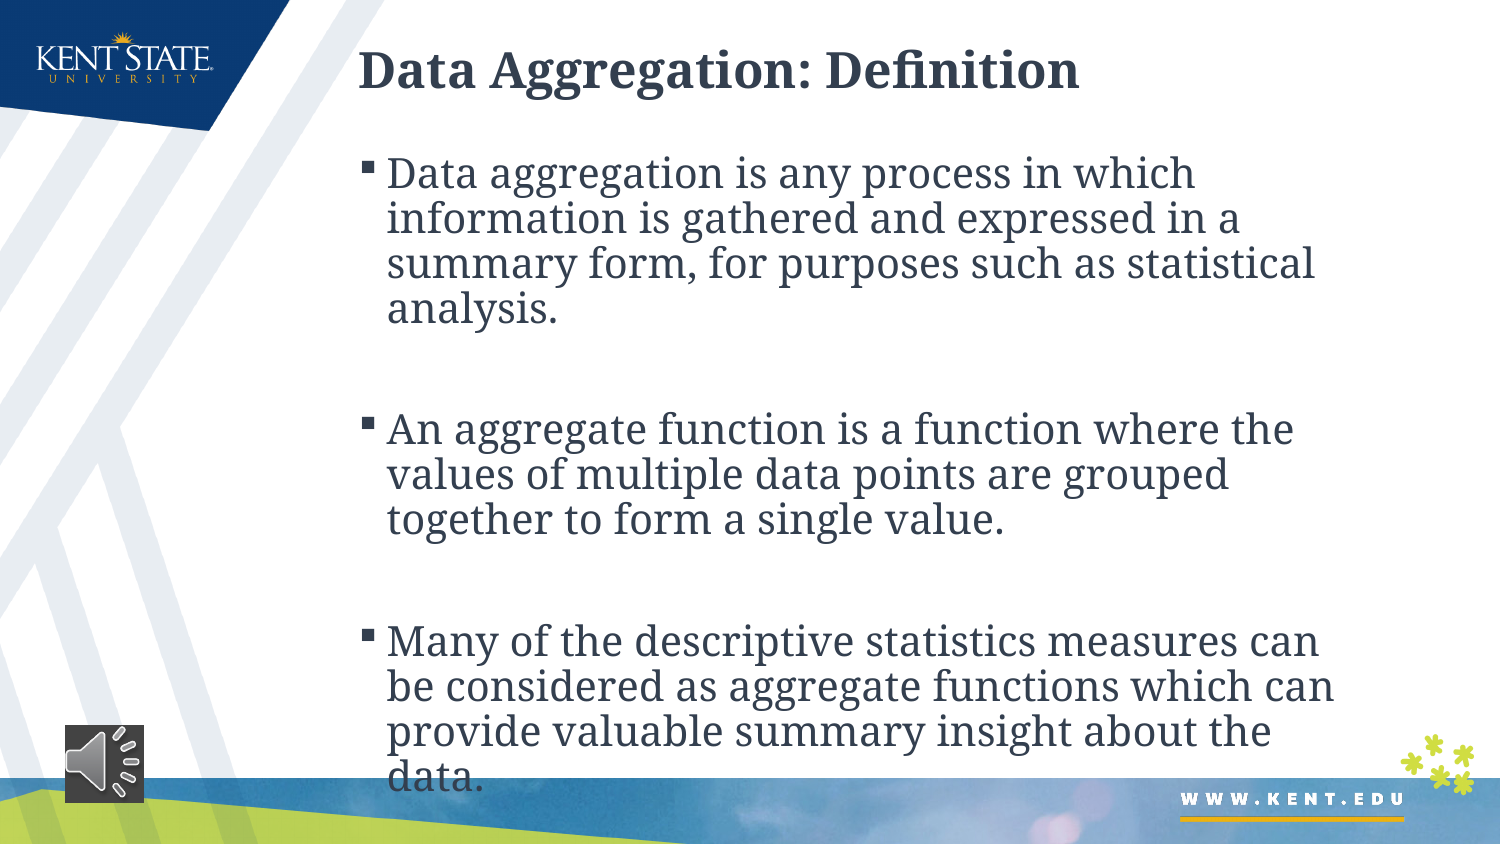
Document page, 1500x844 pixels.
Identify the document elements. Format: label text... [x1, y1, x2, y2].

picture [0, 0, 1500, 844]
list Data aggregation is any process in which information is gathered and expressed in a summary form, for purposes such as statistical analysis. An aggregate function is a function where the values of multiple data points are grouped together to form a single value. Many of the descriptive statistics measures can be considered as aggregate functions which can provide valuable summary insight about the data. [343, 145, 1364, 762]
title Data Aggregation: Definition [343, 0, 1475, 146]
